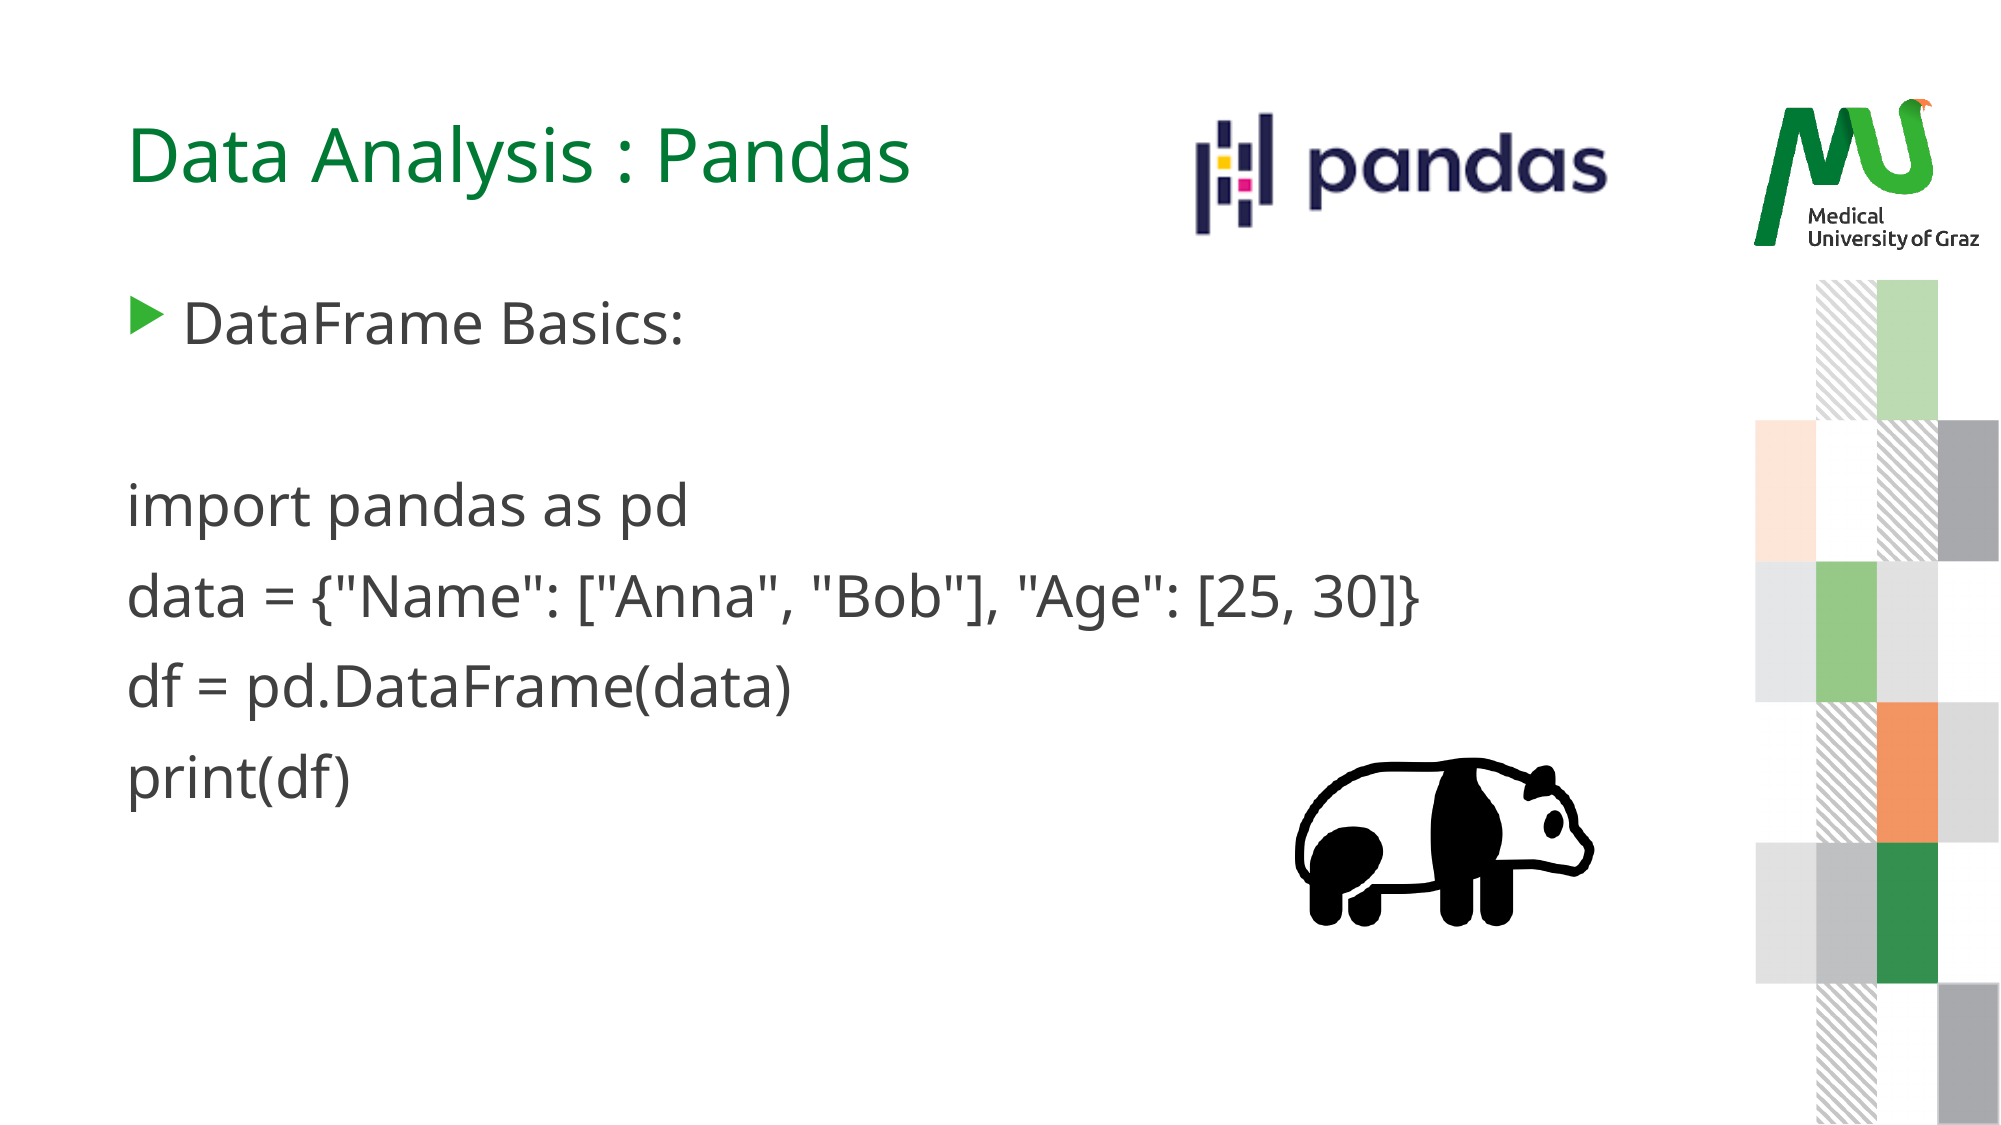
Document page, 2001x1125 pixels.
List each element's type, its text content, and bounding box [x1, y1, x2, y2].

title Data Analysis : Pandas [111, 99, 1169, 250]
picture [1174, 0, 1630, 403]
list DataFrame Basics: import pandas as pd data = {"Name": ["Anna", "Bob"], "Age": [25, 30]} df = pd.DataFrame(data) print(df) [111, 278, 1629, 935]
picture [1754, 0, 2000, 1125]
picture [1285, 688, 1602, 1005]
